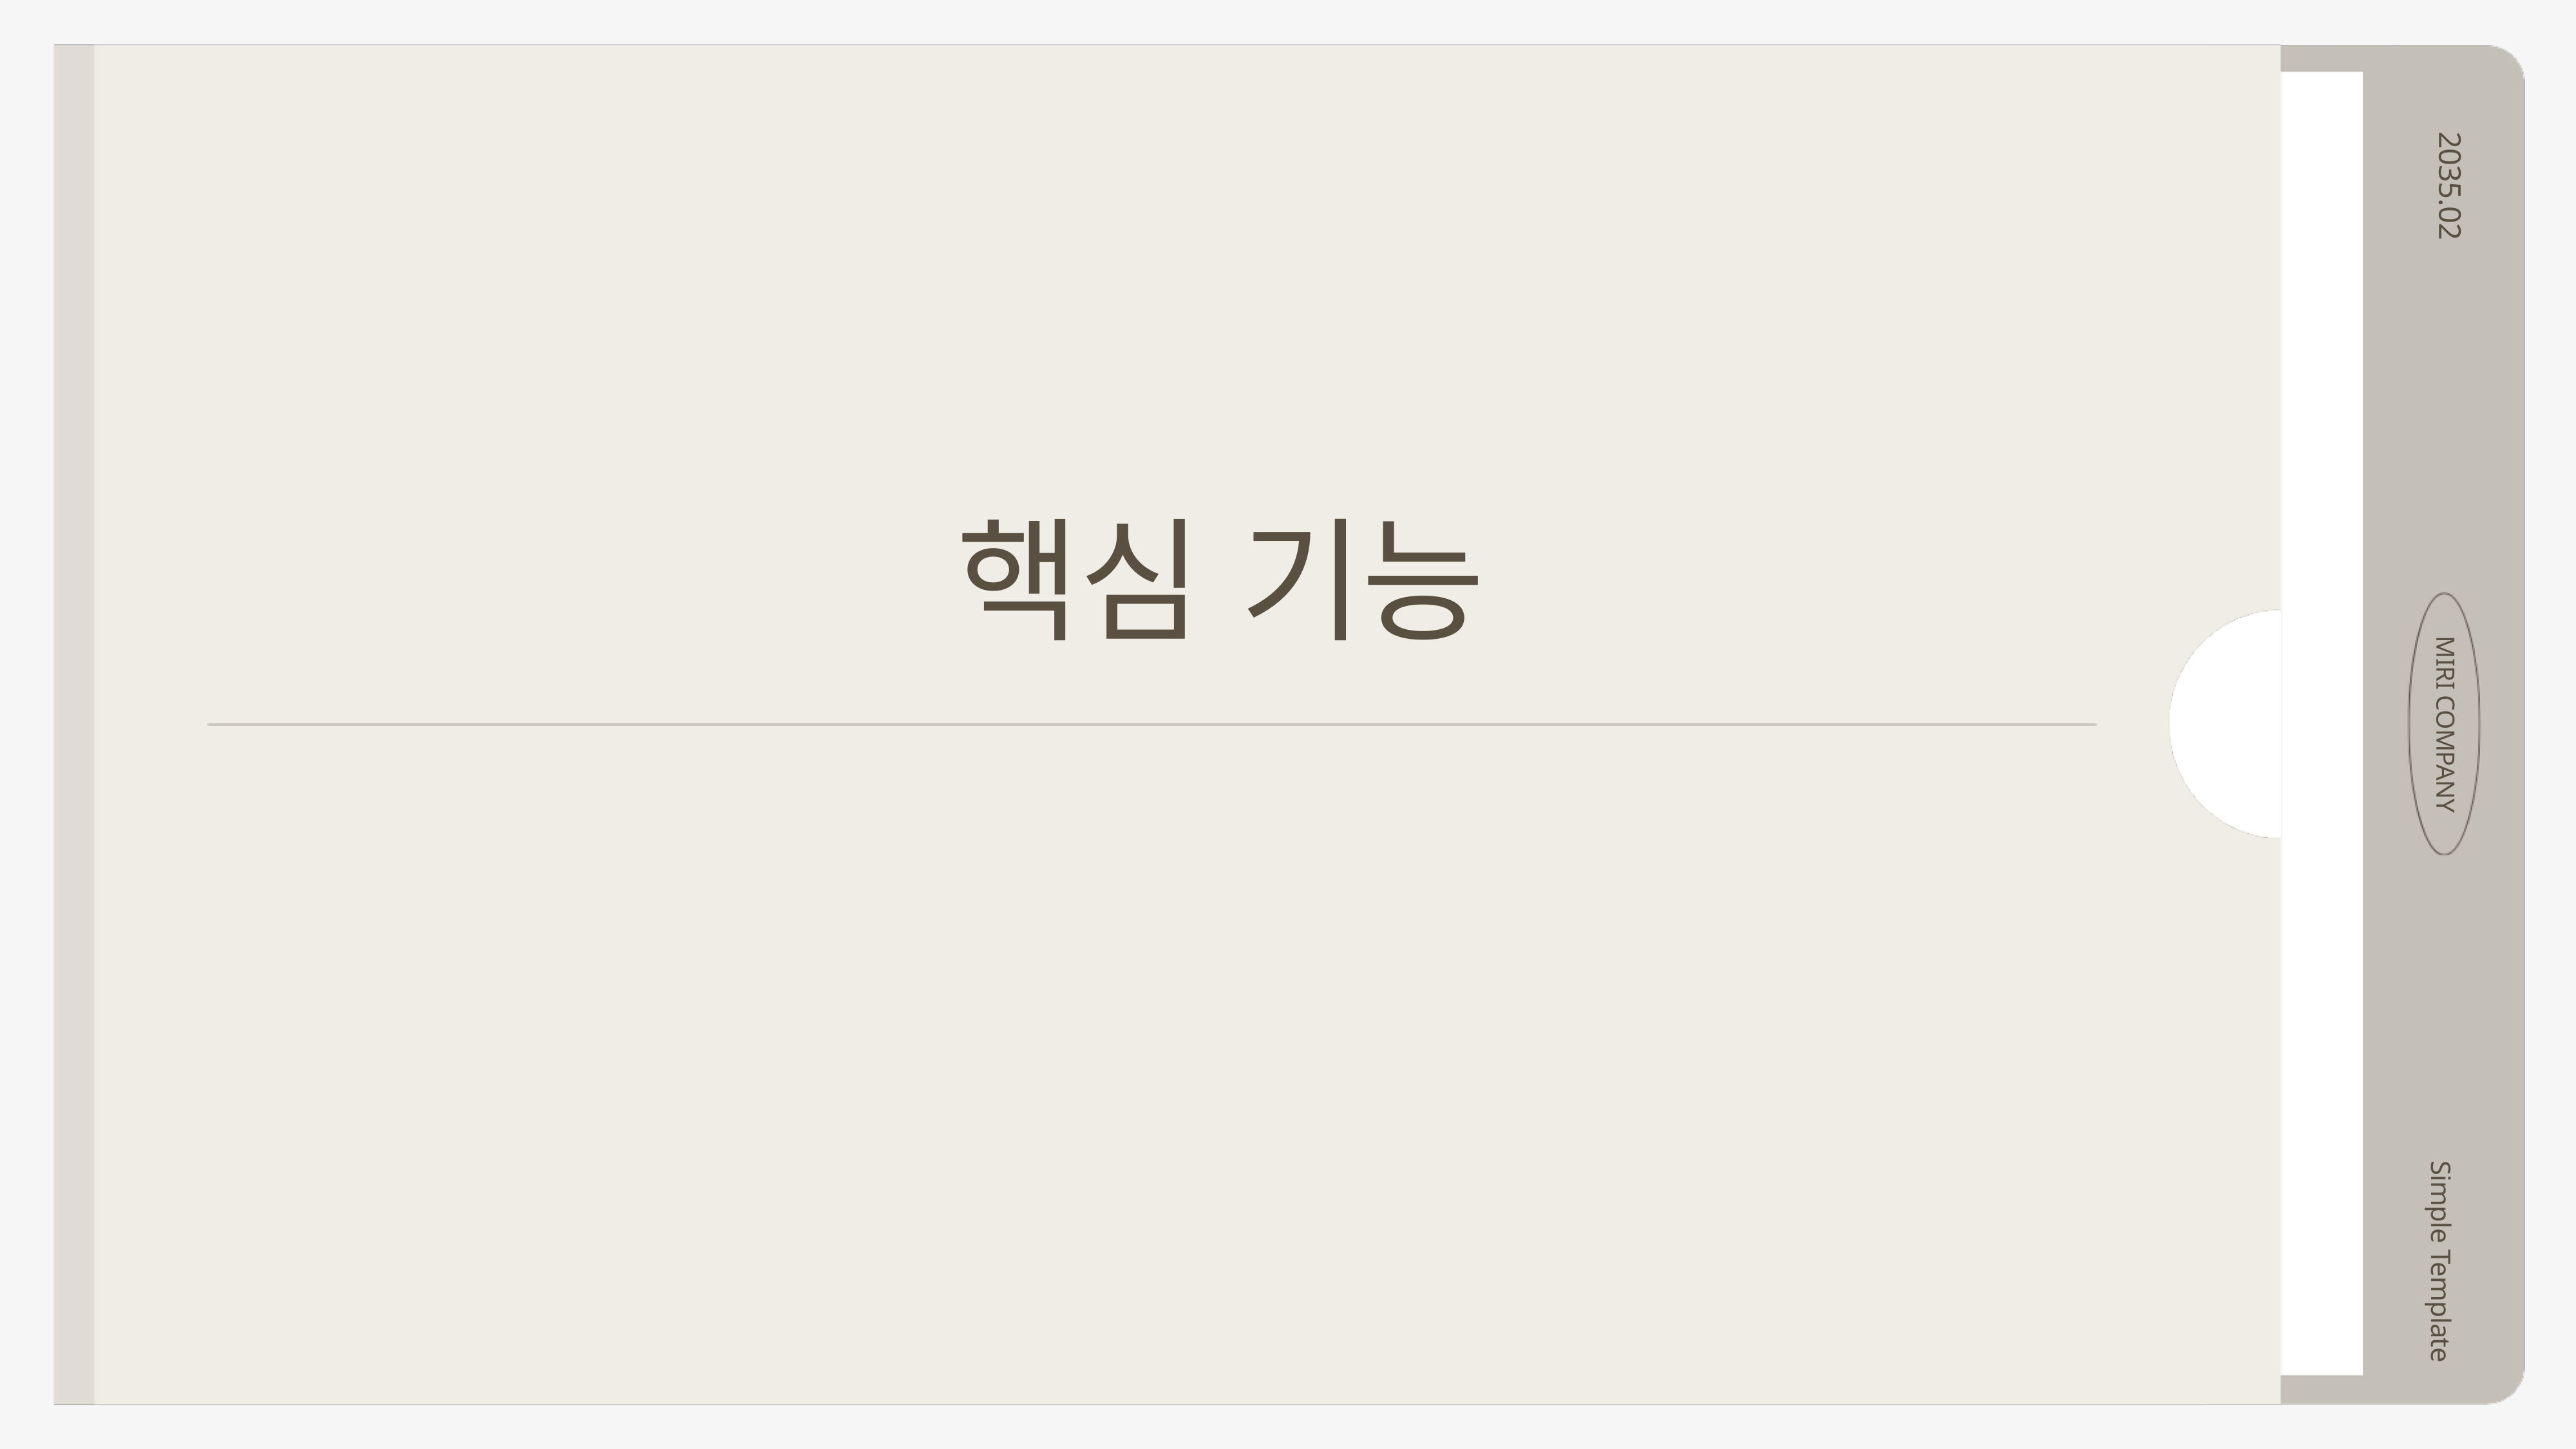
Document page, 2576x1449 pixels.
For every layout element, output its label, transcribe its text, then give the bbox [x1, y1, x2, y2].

picture [52, 44, 2576, 1406]
text_box Simple Template [2421, 1101, 2459, 1363]
text_box 2035.02 [2427, 131, 2470, 330]
